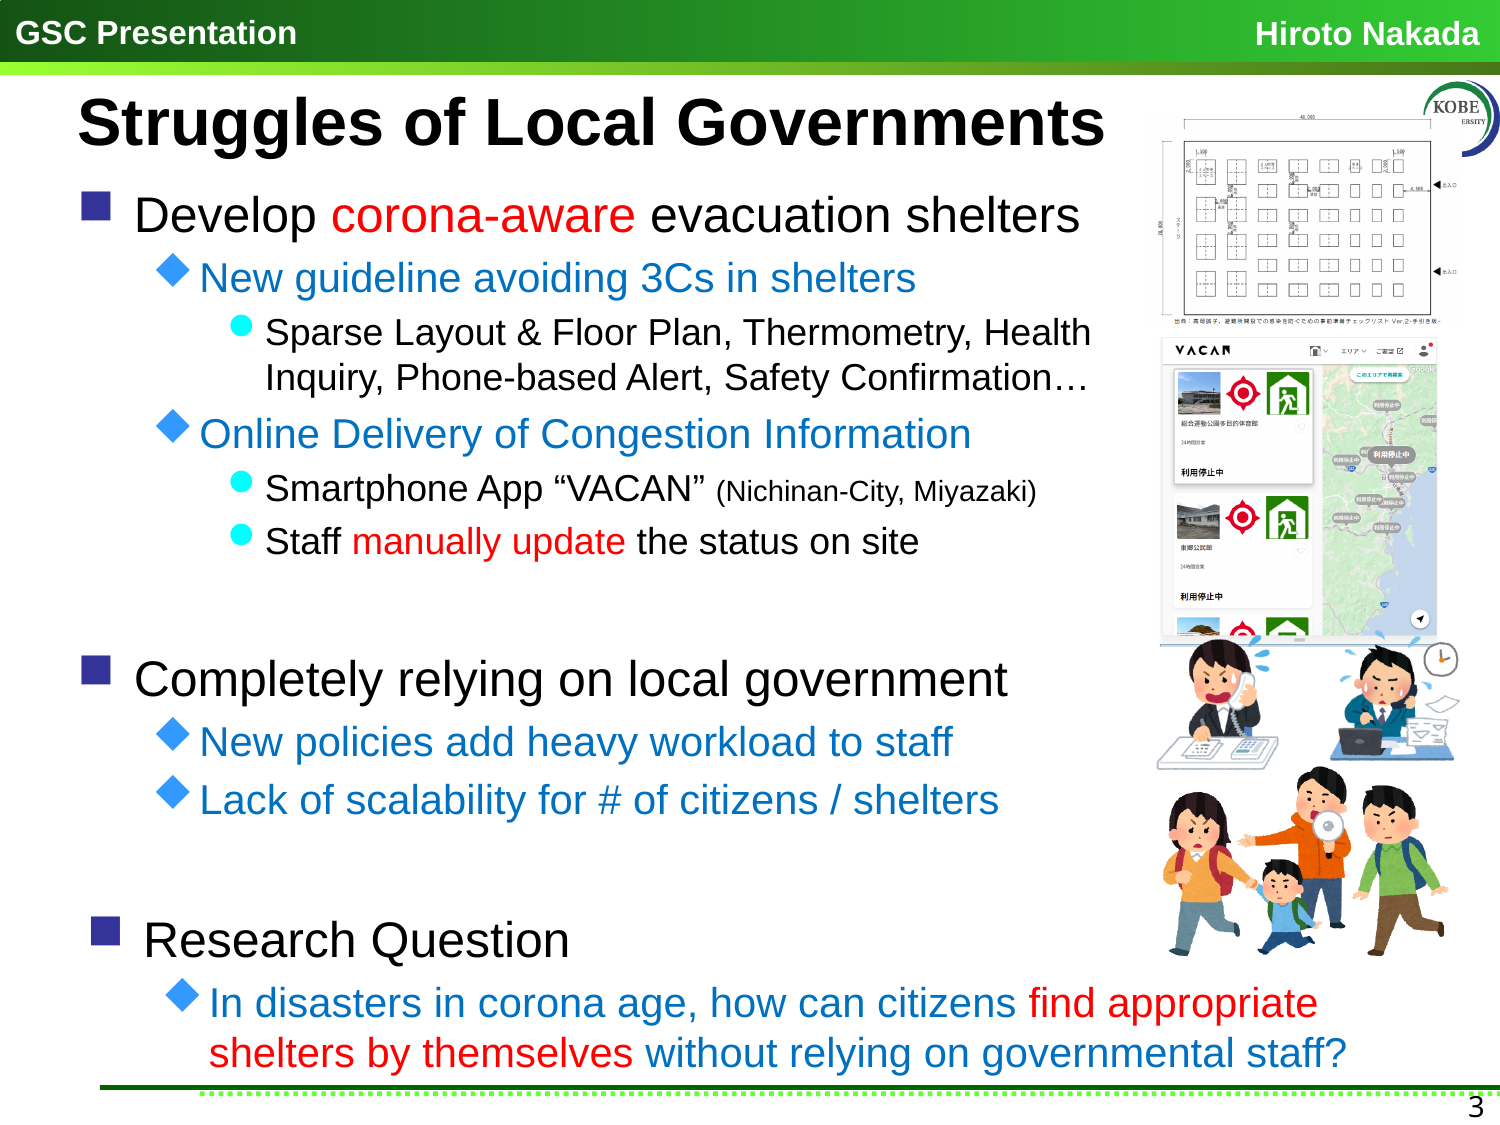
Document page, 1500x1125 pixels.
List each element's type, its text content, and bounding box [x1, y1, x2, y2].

picture [1147, 80, 1500, 328]
list Develop corona-aware evacuation shelters New guideline avoiding 3Cs in shelters Sparse Layout & Floor Plan, Thermometry, Health Inquiry, Phone-based Alert, Safety Confirmation… Online Delivery of Congestion Information Smartphone App “VACAN” (Nichinan-City, Miyazaki) Staff manually update the status on site Completely relying on local government New policies add heavy workload to staff Lack of scalability for # of citizens / shelters Research Question In disasters in corona age, how can citizens find appropriate shelters by themselves without relying on governmental staff? [62, 174, 1438, 1050]
slide_number 3 [1187, 1081, 1500, 1125]
title Struggles of Local Governments [62, 75, 1350, 163]
picture [1150, 336, 1462, 984]
